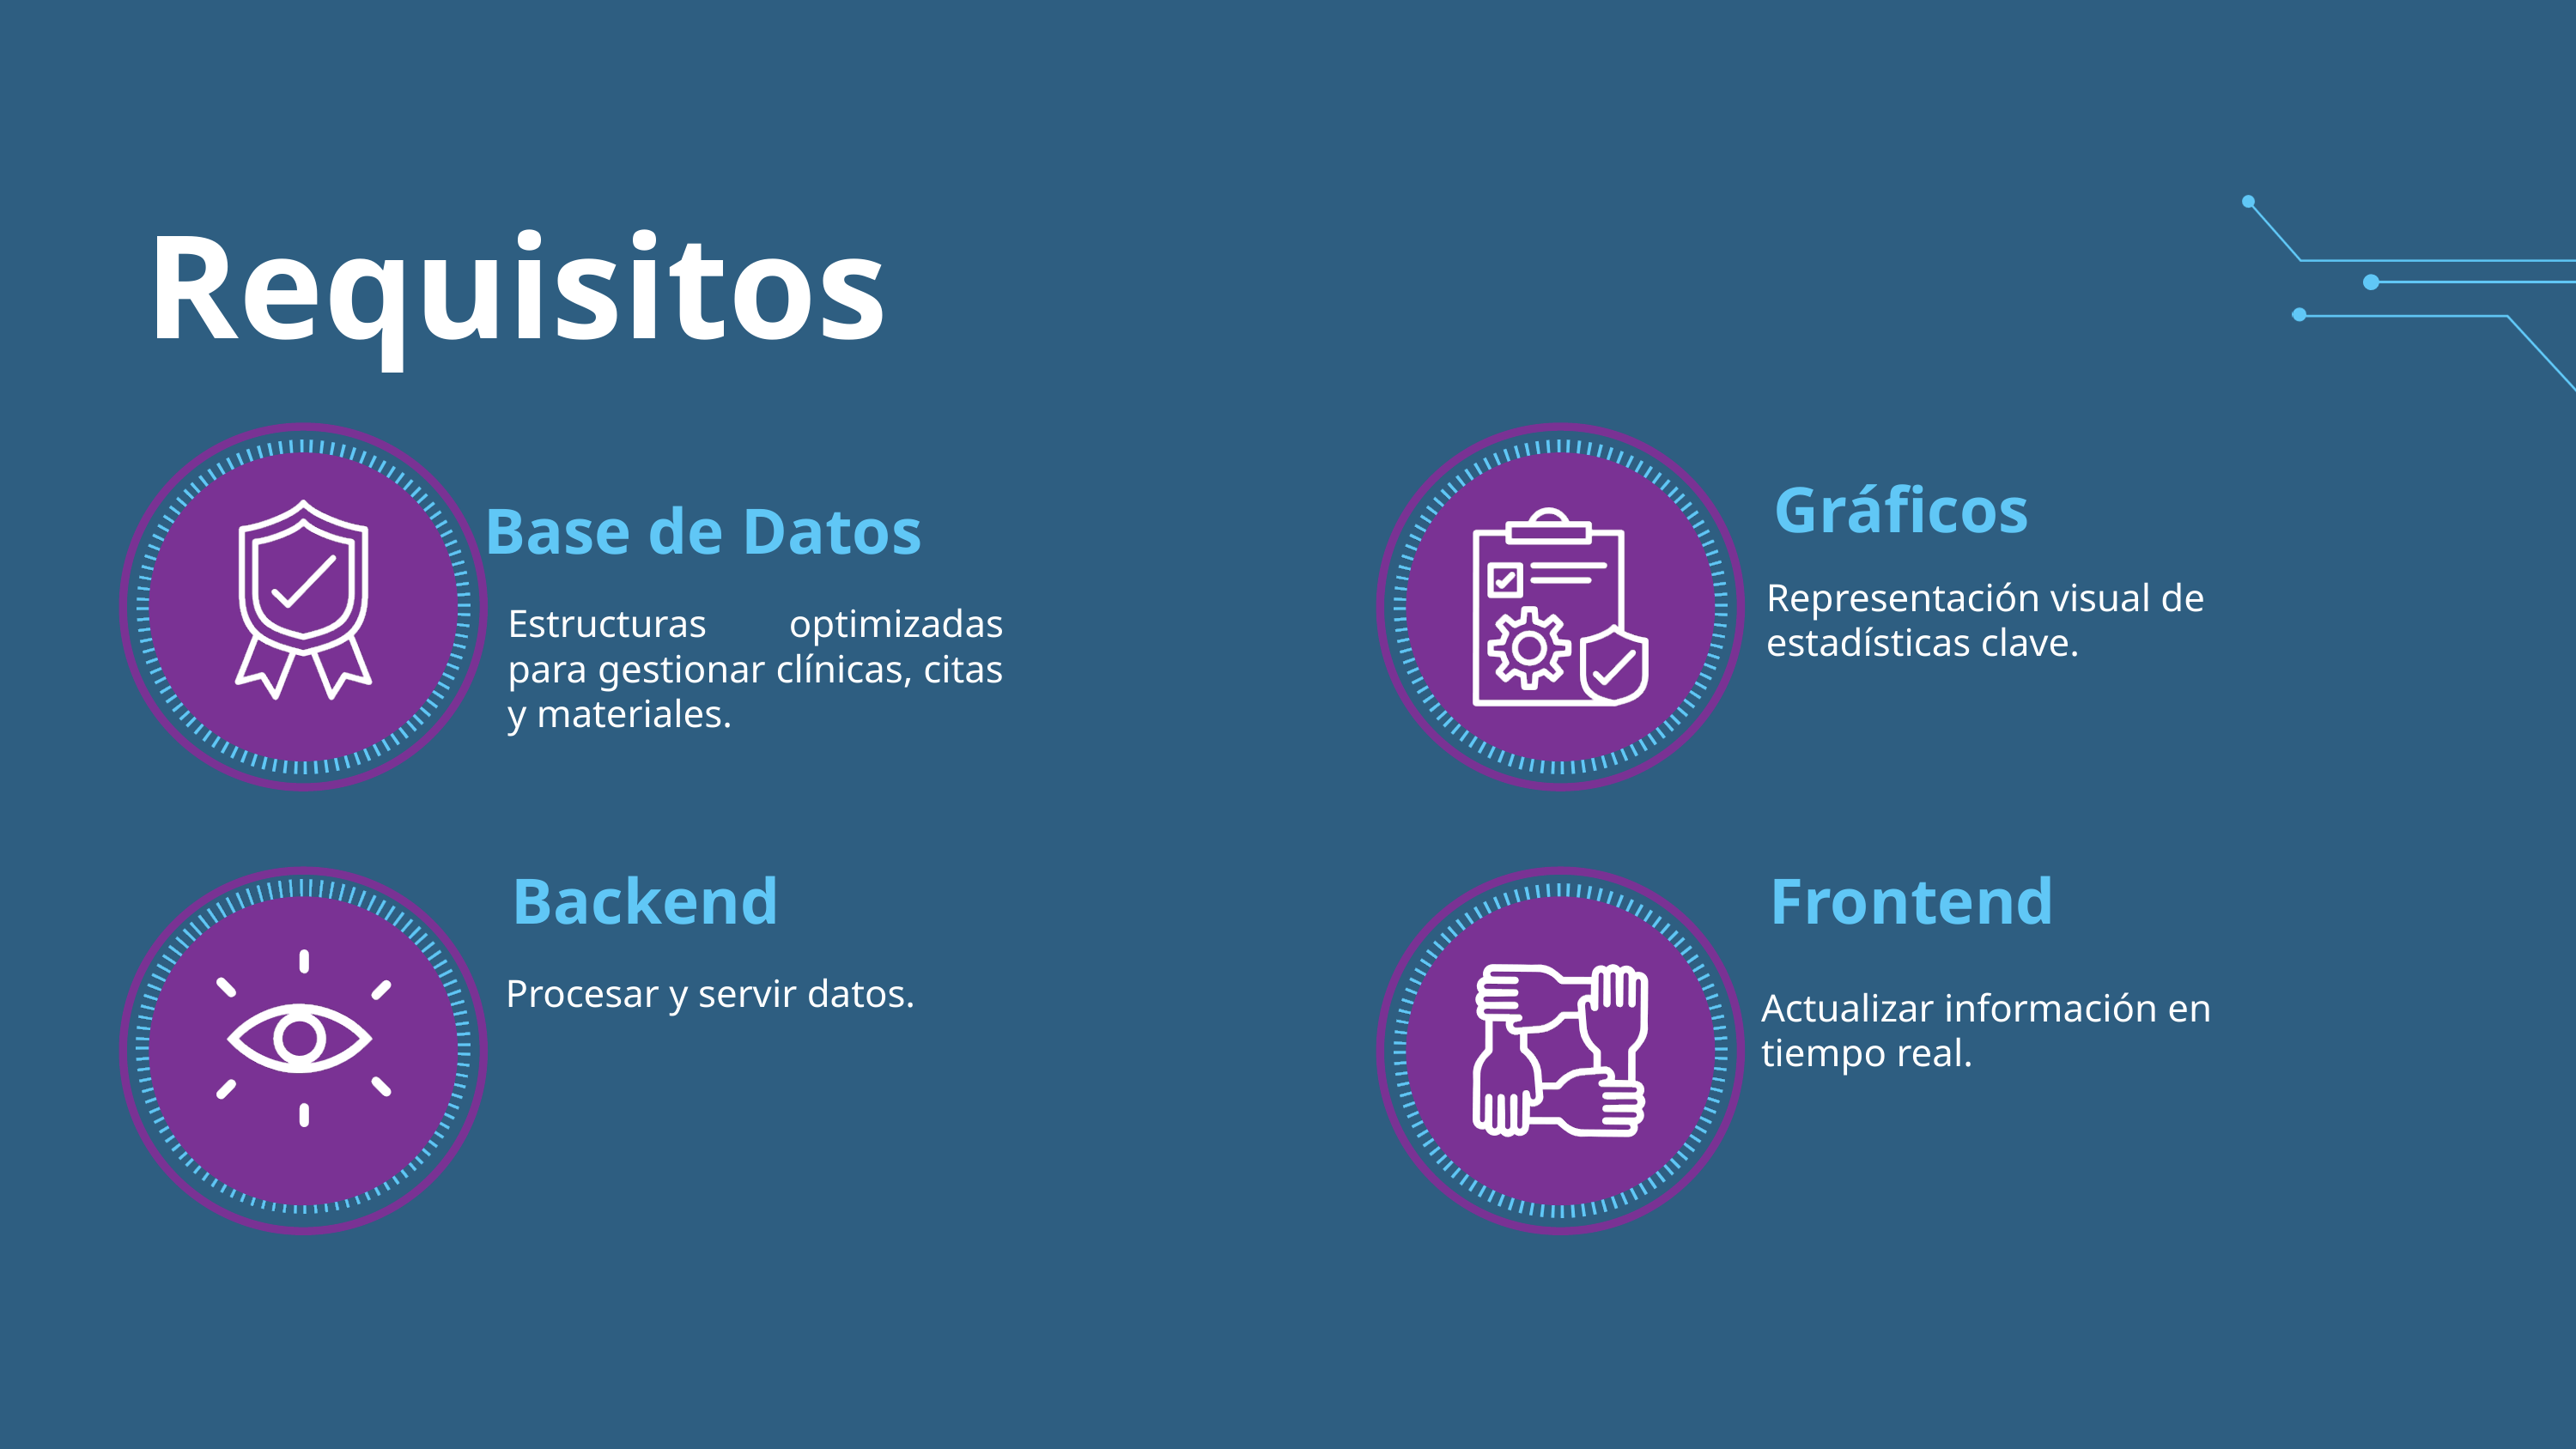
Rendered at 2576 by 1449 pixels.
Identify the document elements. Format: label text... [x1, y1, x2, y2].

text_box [1380, 426, 1741, 788]
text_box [1421, 912, 1700, 1191]
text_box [122, 426, 484, 788]
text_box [164, 912, 443, 1191]
picture [215, 949, 392, 1127]
picture [234, 500, 373, 700]
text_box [1745, 481, 2368, 788]
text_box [164, 467, 443, 747]
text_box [488, 925, 1101, 1232]
text_box Frontend [1769, 861, 2391, 937]
picture [1472, 964, 1649, 1137]
text_box Backend [511, 861, 904, 924]
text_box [1421, 467, 1700, 747]
picture [1472, 506, 1649, 707]
text_box Requisitos [144, 195, 1663, 367]
picture [2241, 195, 2576, 409]
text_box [1745, 925, 2368, 1232]
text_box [122, 870, 484, 1232]
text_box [1380, 870, 1741, 1232]
text_box Gráficos [1773, 470, 2450, 545]
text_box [488, 481, 1101, 788]
